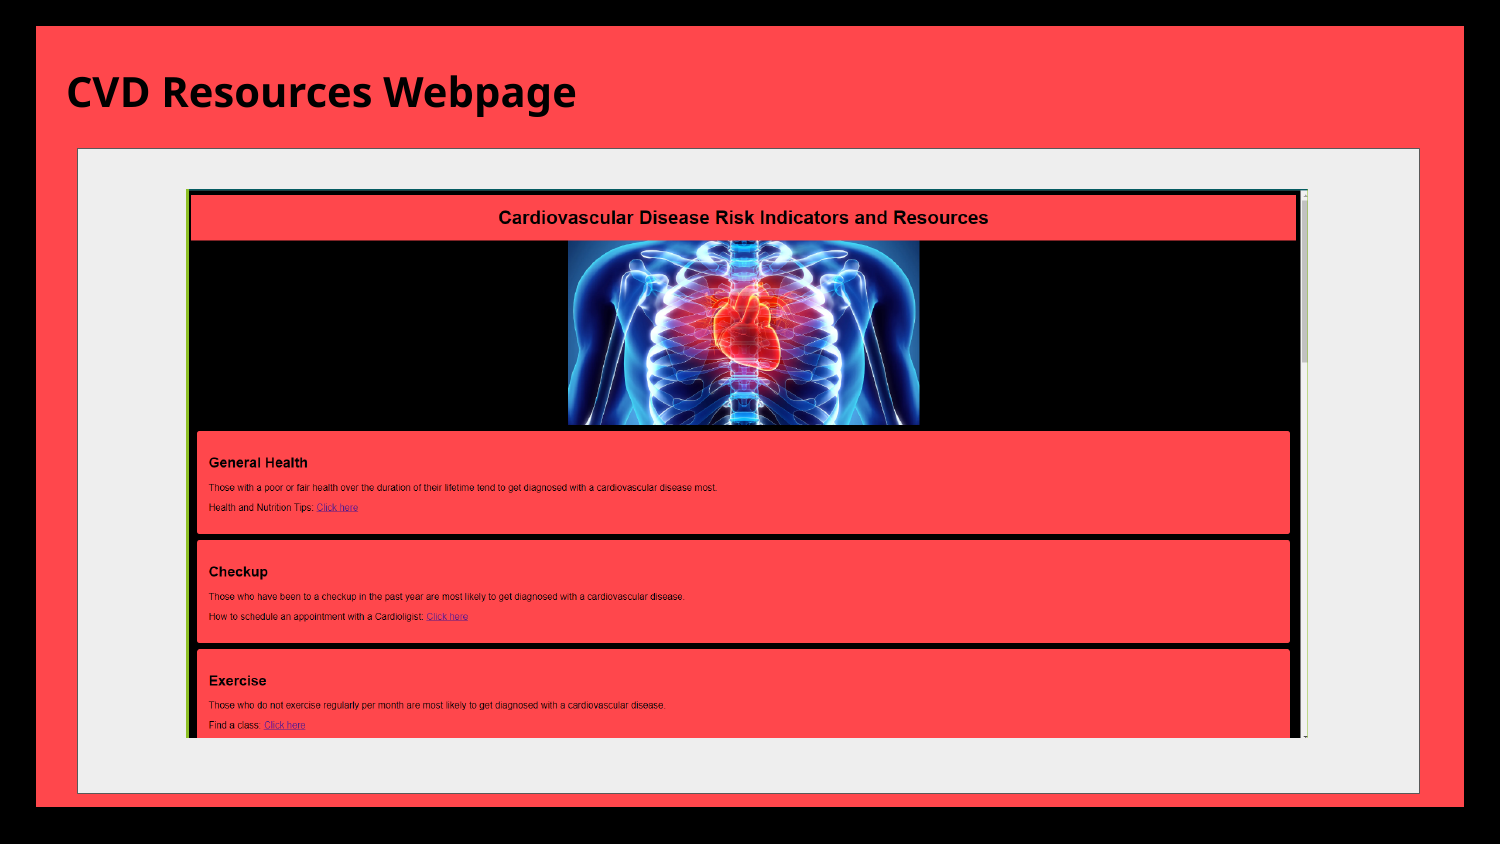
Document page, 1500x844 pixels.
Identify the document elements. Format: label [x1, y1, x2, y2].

picture [36, 25, 1464, 808]
